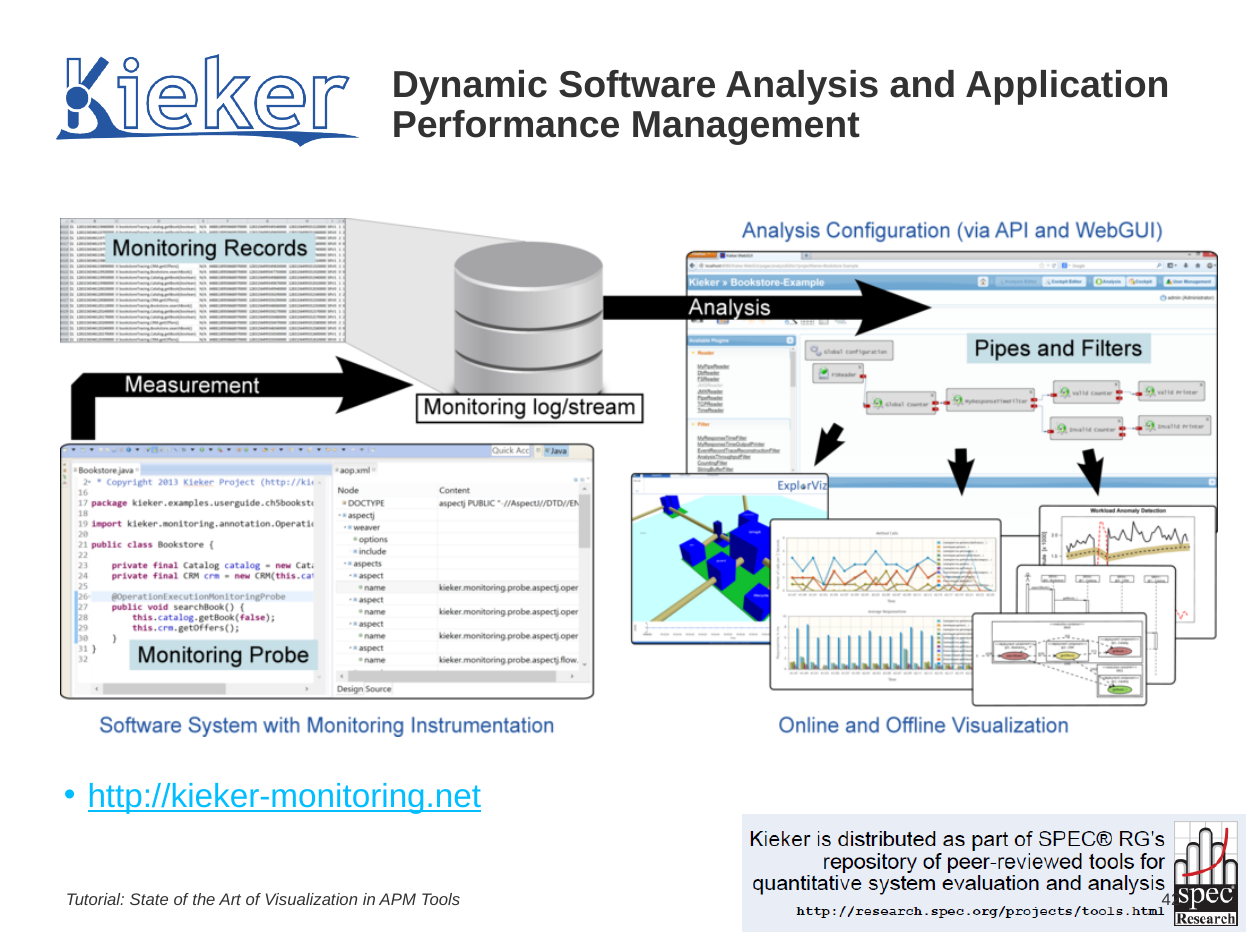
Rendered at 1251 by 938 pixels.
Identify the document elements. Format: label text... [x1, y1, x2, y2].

list http://kieker-monitoring.net [64, 787, 1186, 835]
title Dynamic Software Analysis and Application Performance Management [391, 64, 1186, 111]
footer Tutorial: State of the Art of Visualization in APM Tools [65, 888, 742, 909]
picture [742, 814, 1246, 932]
picture [53, 54, 360, 147]
text_box [53, 182, 1196, 787]
picture [60, 218, 1218, 737]
